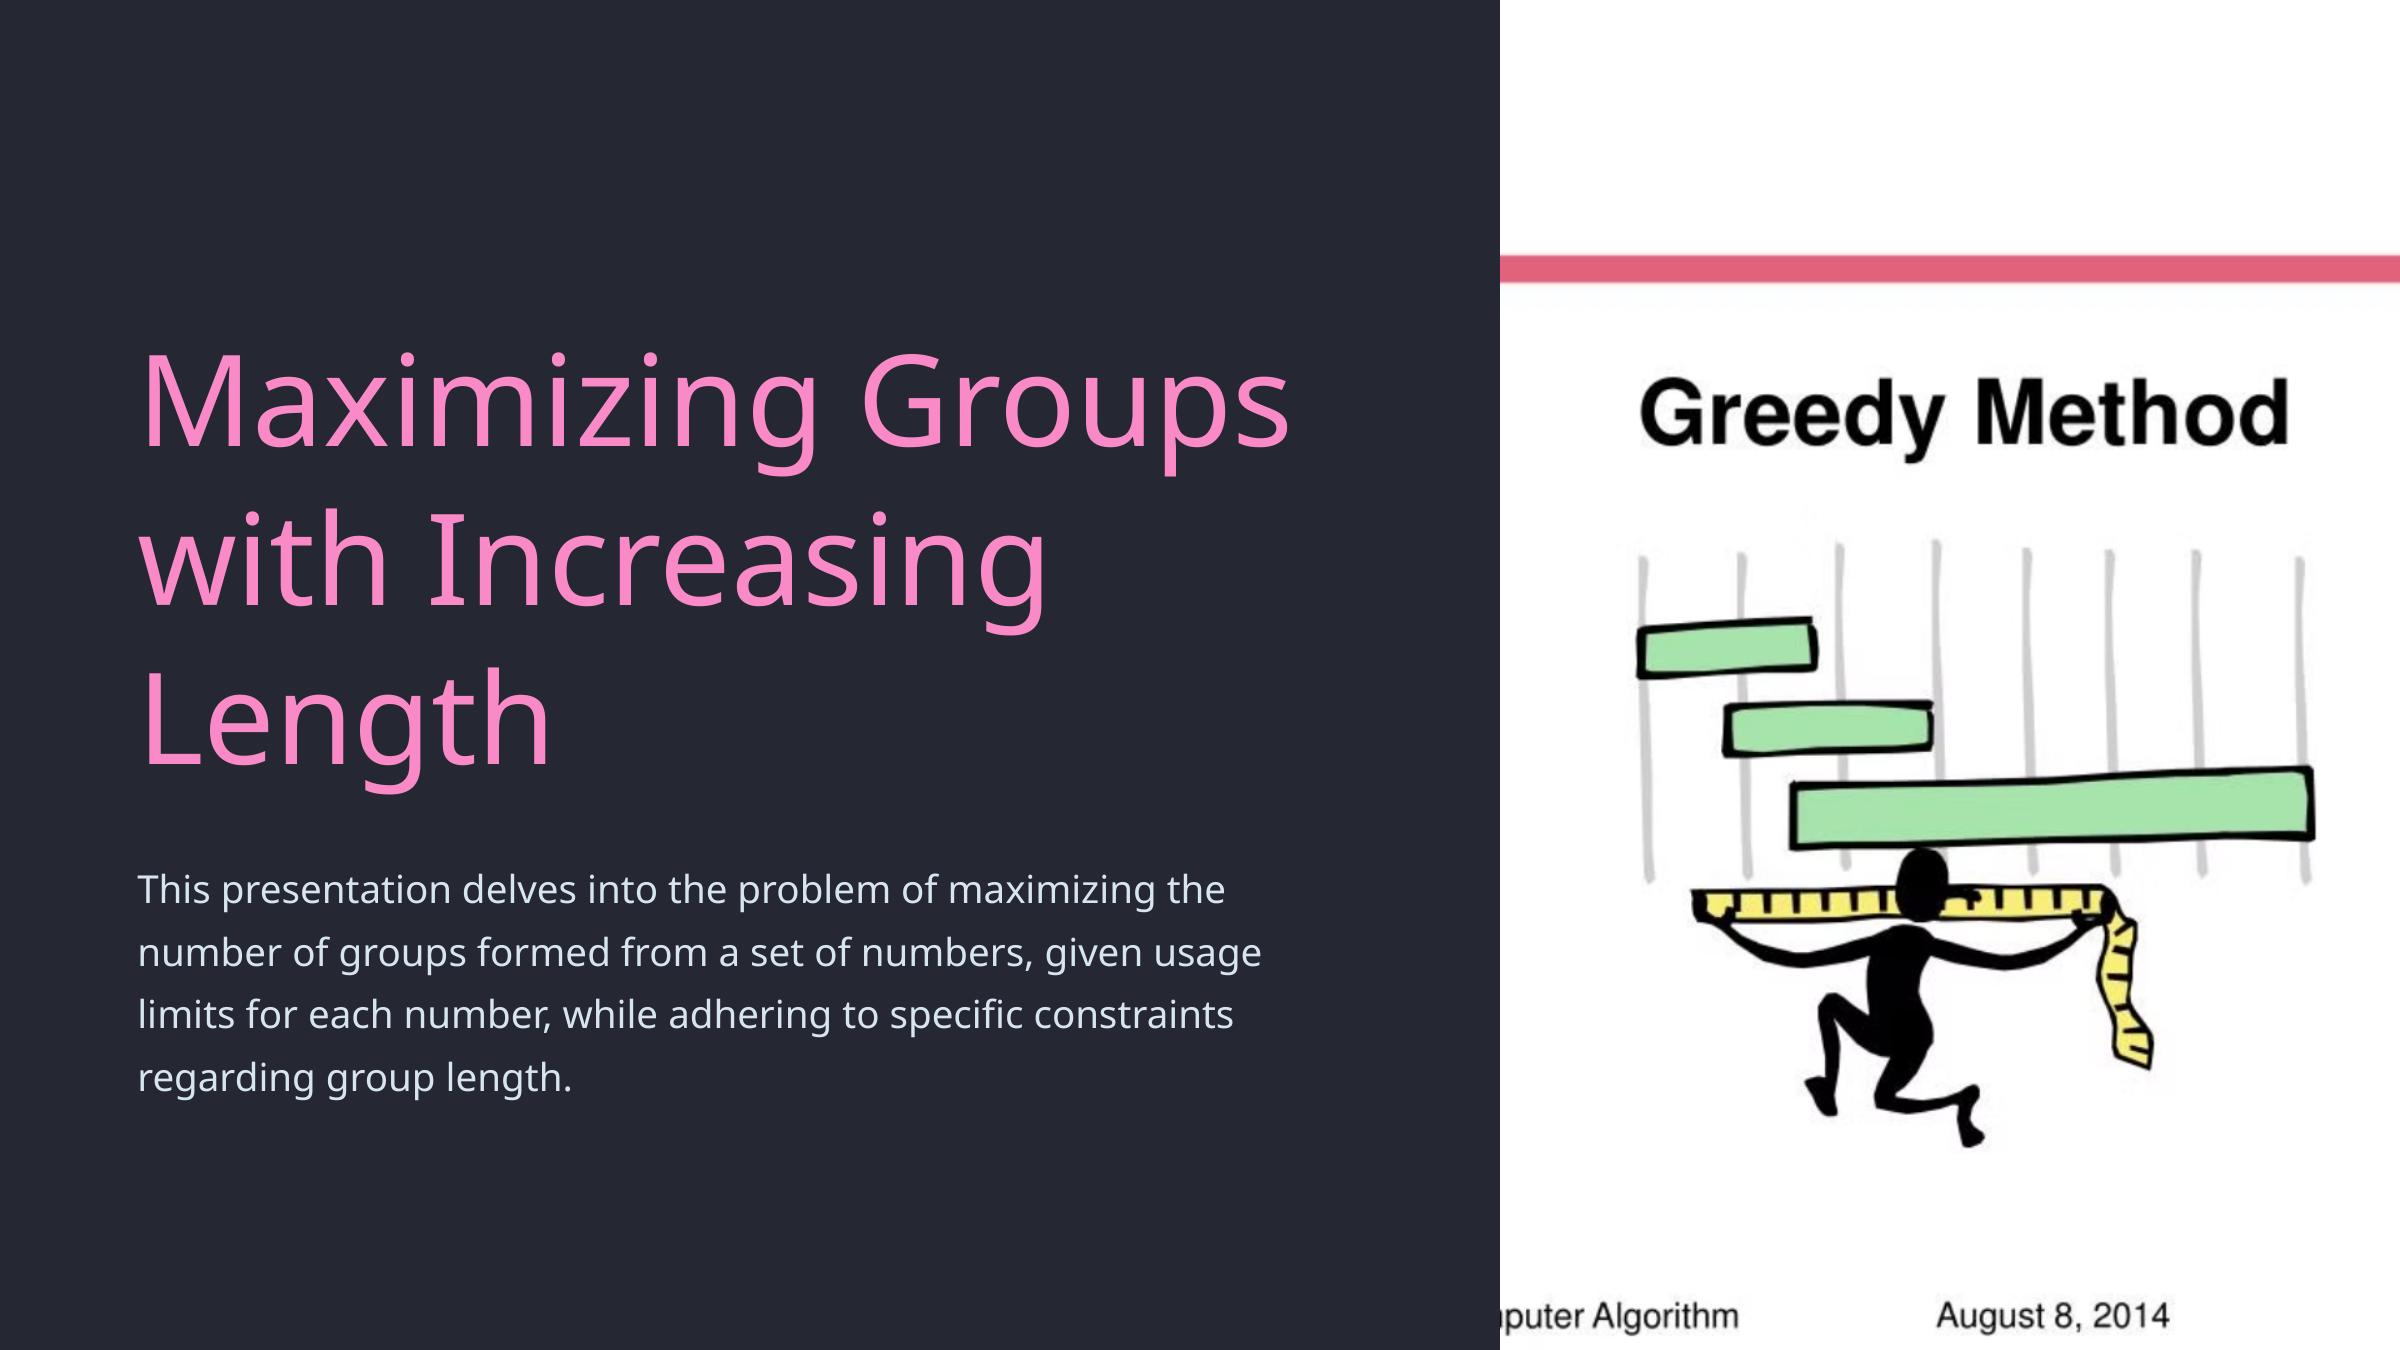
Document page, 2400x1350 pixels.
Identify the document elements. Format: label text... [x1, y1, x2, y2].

picture [1499, 0, 2400, 1350]
text_box This presentation delves into the problem of maximizing the number of groups formed from a set of numbers, given usage limits for each number, while adhering to specific constraints regarding group length. [137, 849, 1363, 1038]
text_box Maximizing Groups with Increasing Length [137, 312, 1363, 791]
